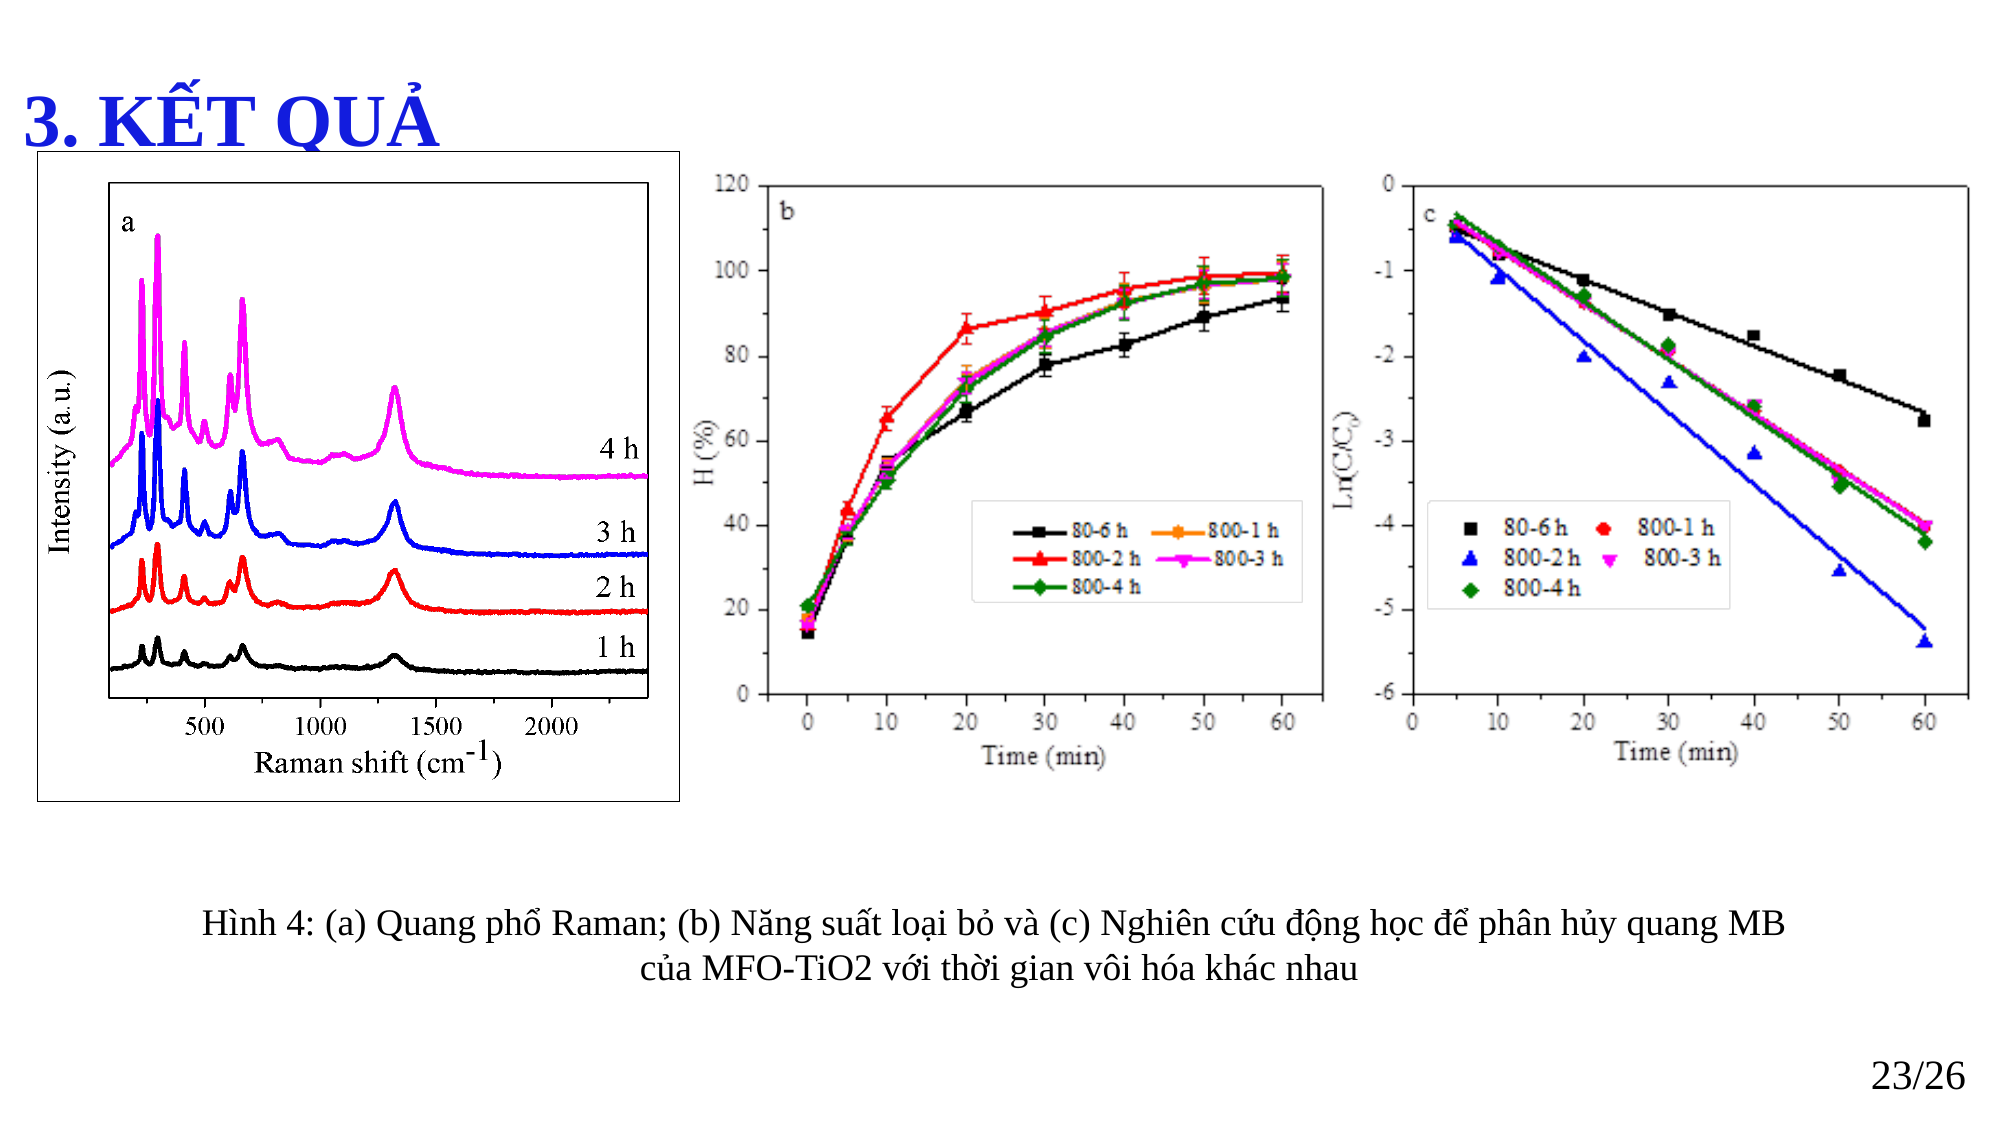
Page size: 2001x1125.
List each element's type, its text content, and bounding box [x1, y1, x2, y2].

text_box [37, 151, 680, 802]
slide_number ‹#›/26 [1514, 1042, 1982, 1103]
text_box Hình 4: (a) Quang phổ Raman; (b) Năng suất loại bỏ và (c) Nghiên cứu động học để phân hủy quang MB của MFO-TiO2 với thời gian vôi hóa khác nhau [181, 890, 1818, 1040]
picture [678, 164, 1983, 789]
title 3. KẾT QUẢ [8, 6, 1991, 273]
